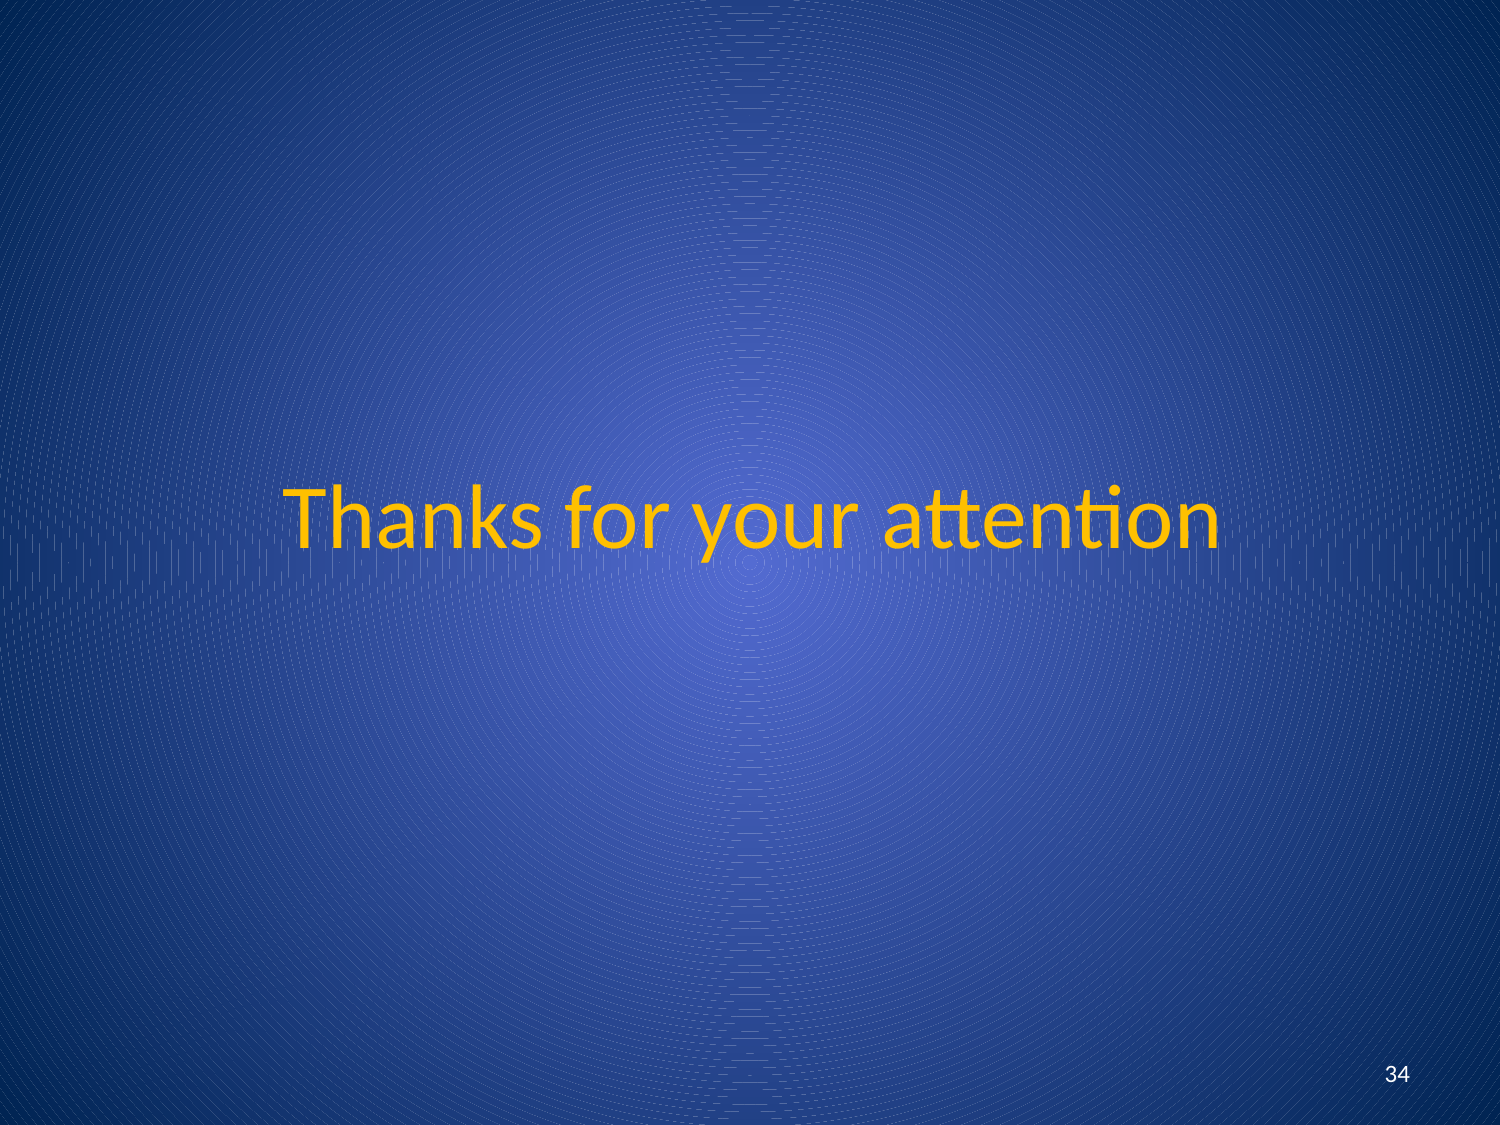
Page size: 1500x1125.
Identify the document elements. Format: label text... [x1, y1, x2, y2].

slide_number 34 [1074, 1042, 1425, 1103]
text_box Thanks for your attention [77, 450, 1428, 638]
